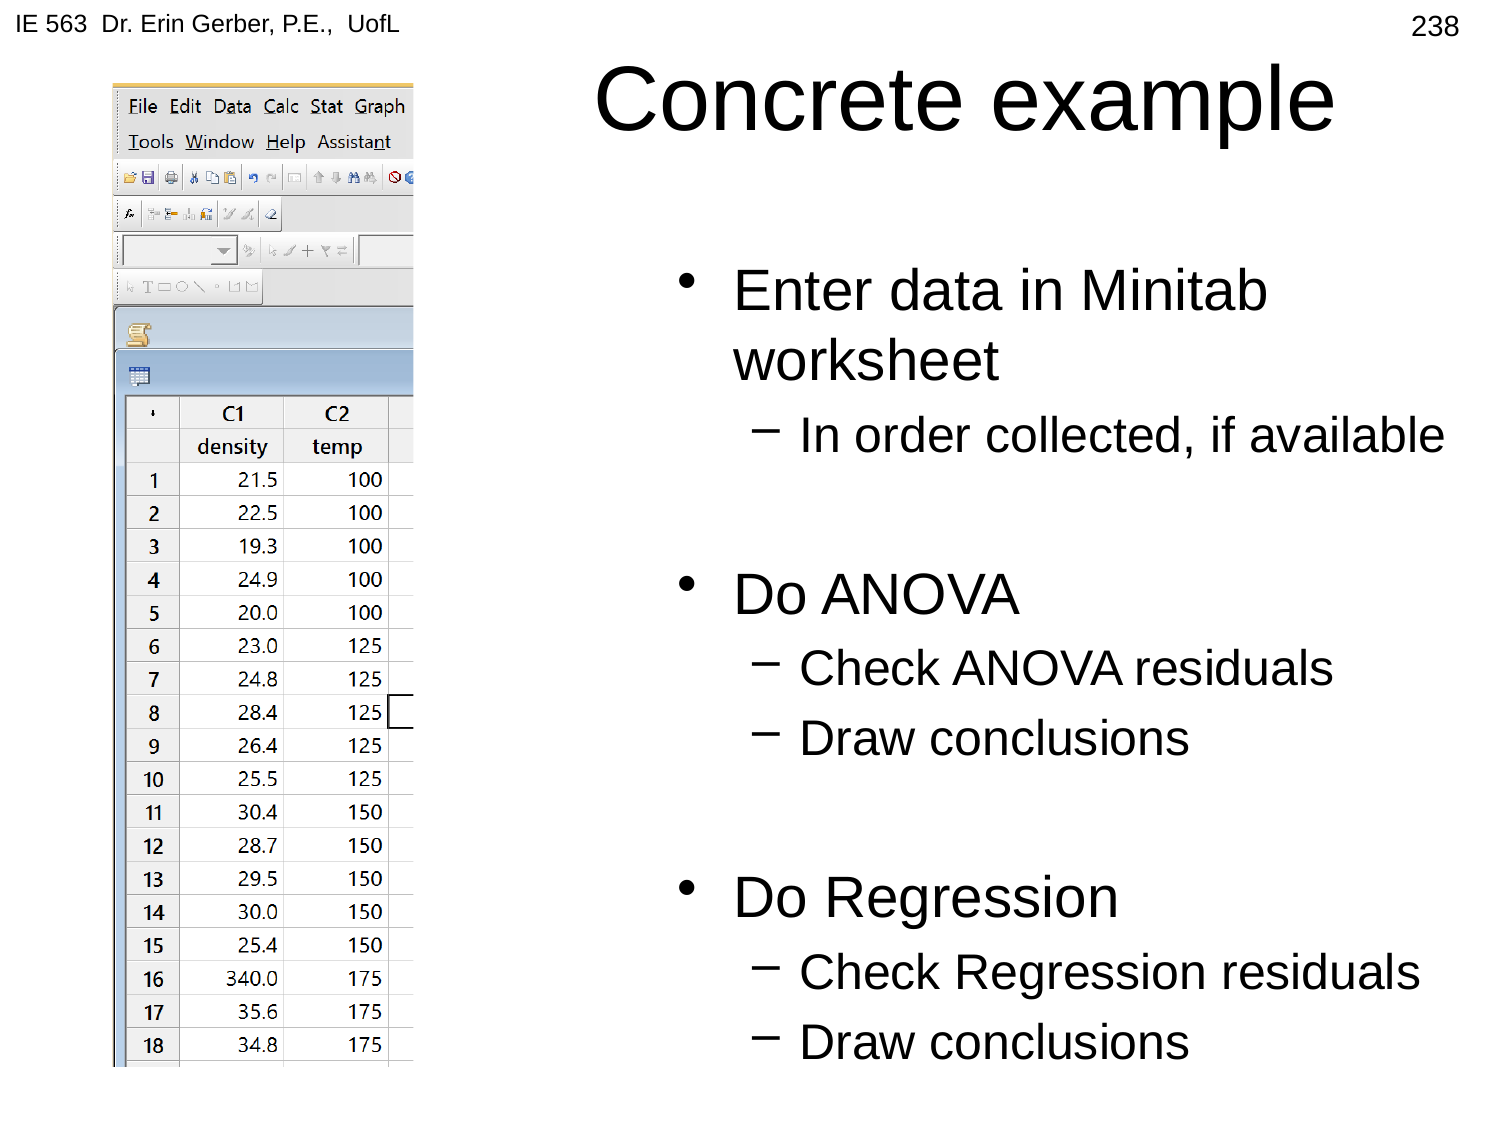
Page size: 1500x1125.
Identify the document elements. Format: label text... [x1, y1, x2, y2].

footer IE 563 Dr. Erin Gerber, P.E., UofL [0, 0, 434, 79]
picture [112, 82, 414, 1067]
list Enter data in Minitab worksheet In order collected, if available Do ANOVA Check ANOVA residuals Draw conclusions Do Regression Check Regression residuals Draw conclusions [662, 244, 1488, 988]
title Concrete example [434, 0, 1498, 188]
